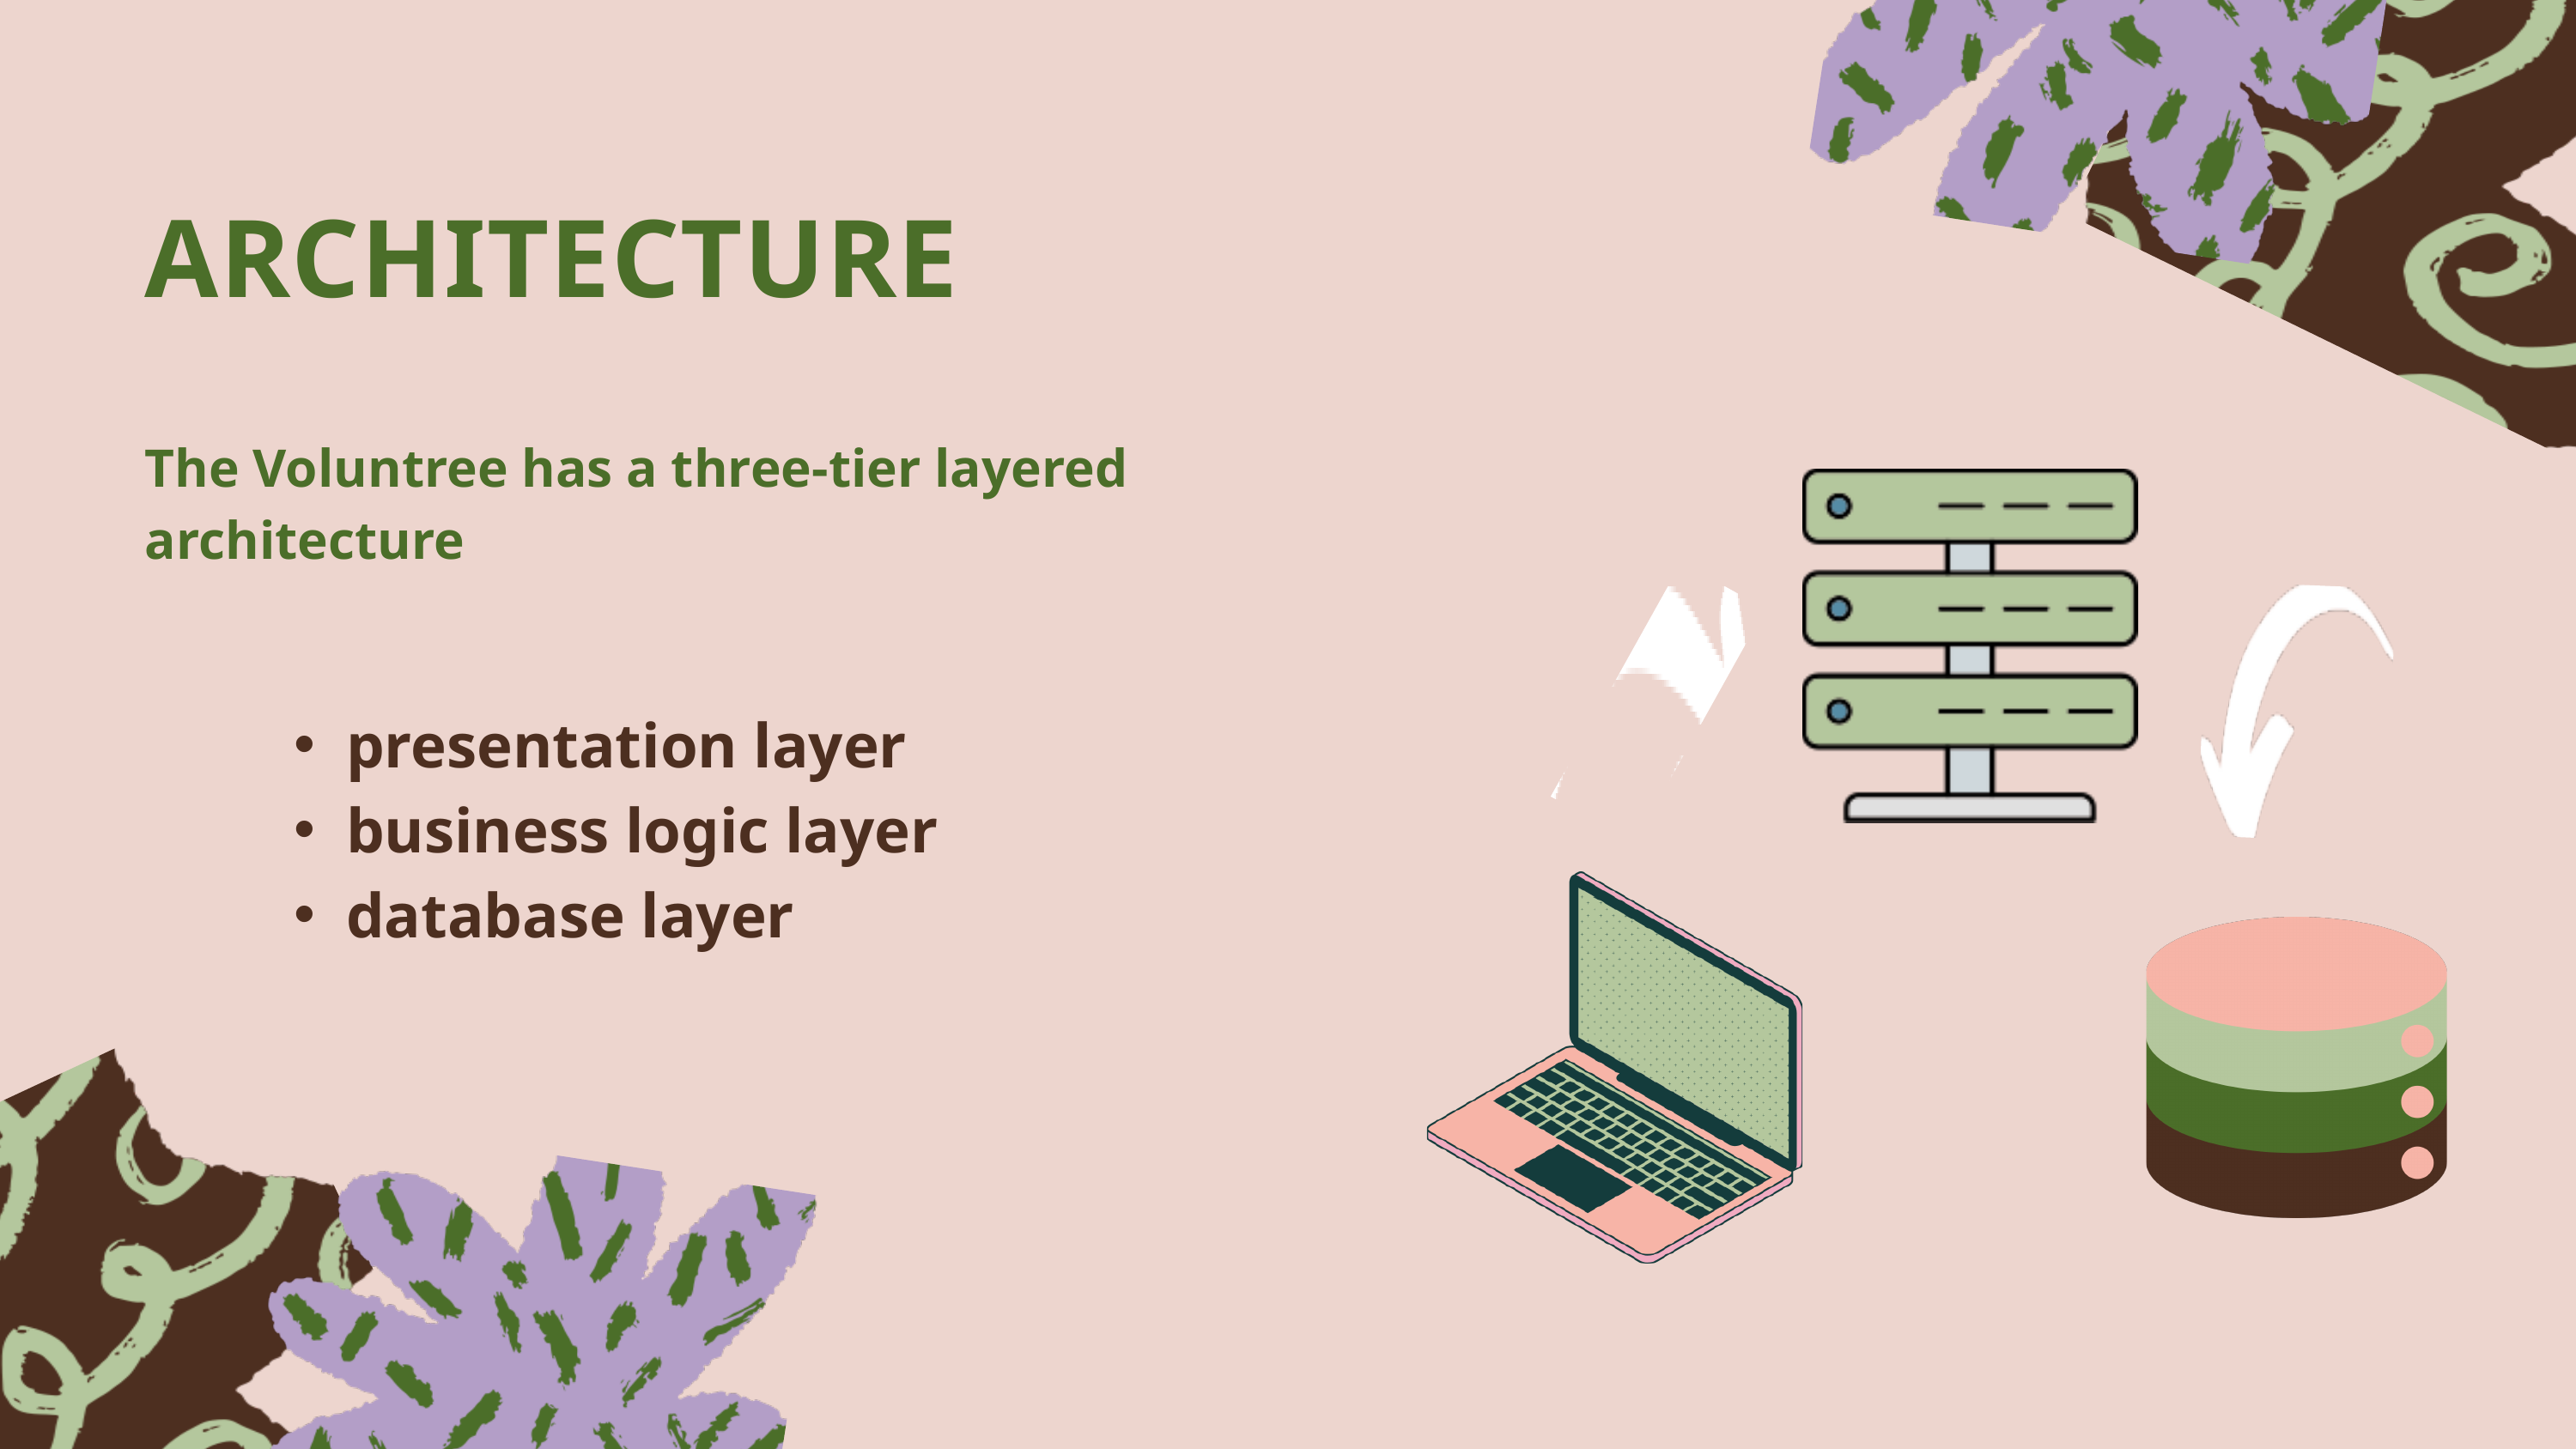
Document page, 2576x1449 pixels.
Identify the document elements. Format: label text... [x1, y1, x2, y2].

text_box [1426, 871, 1803, 1264]
text_box [228, 1113, 822, 1449]
text_box [2196, 580, 2397, 844]
text_box [1550, 561, 1765, 844]
text_box [2146, 917, 2447, 1219]
text_box [1802, 469, 2139, 823]
text_box The Voluntree has a three-tier layered architecture [144, 424, 1190, 570]
text_box [0, 989, 302, 1449]
text_box ARCHITECTURE [144, 211, 1190, 319]
text_box presentation layer business logic layer database layer [242, 694, 1288, 950]
text_box [2133, 0, 2576, 463]
text_box [1802, 0, 2387, 279]
